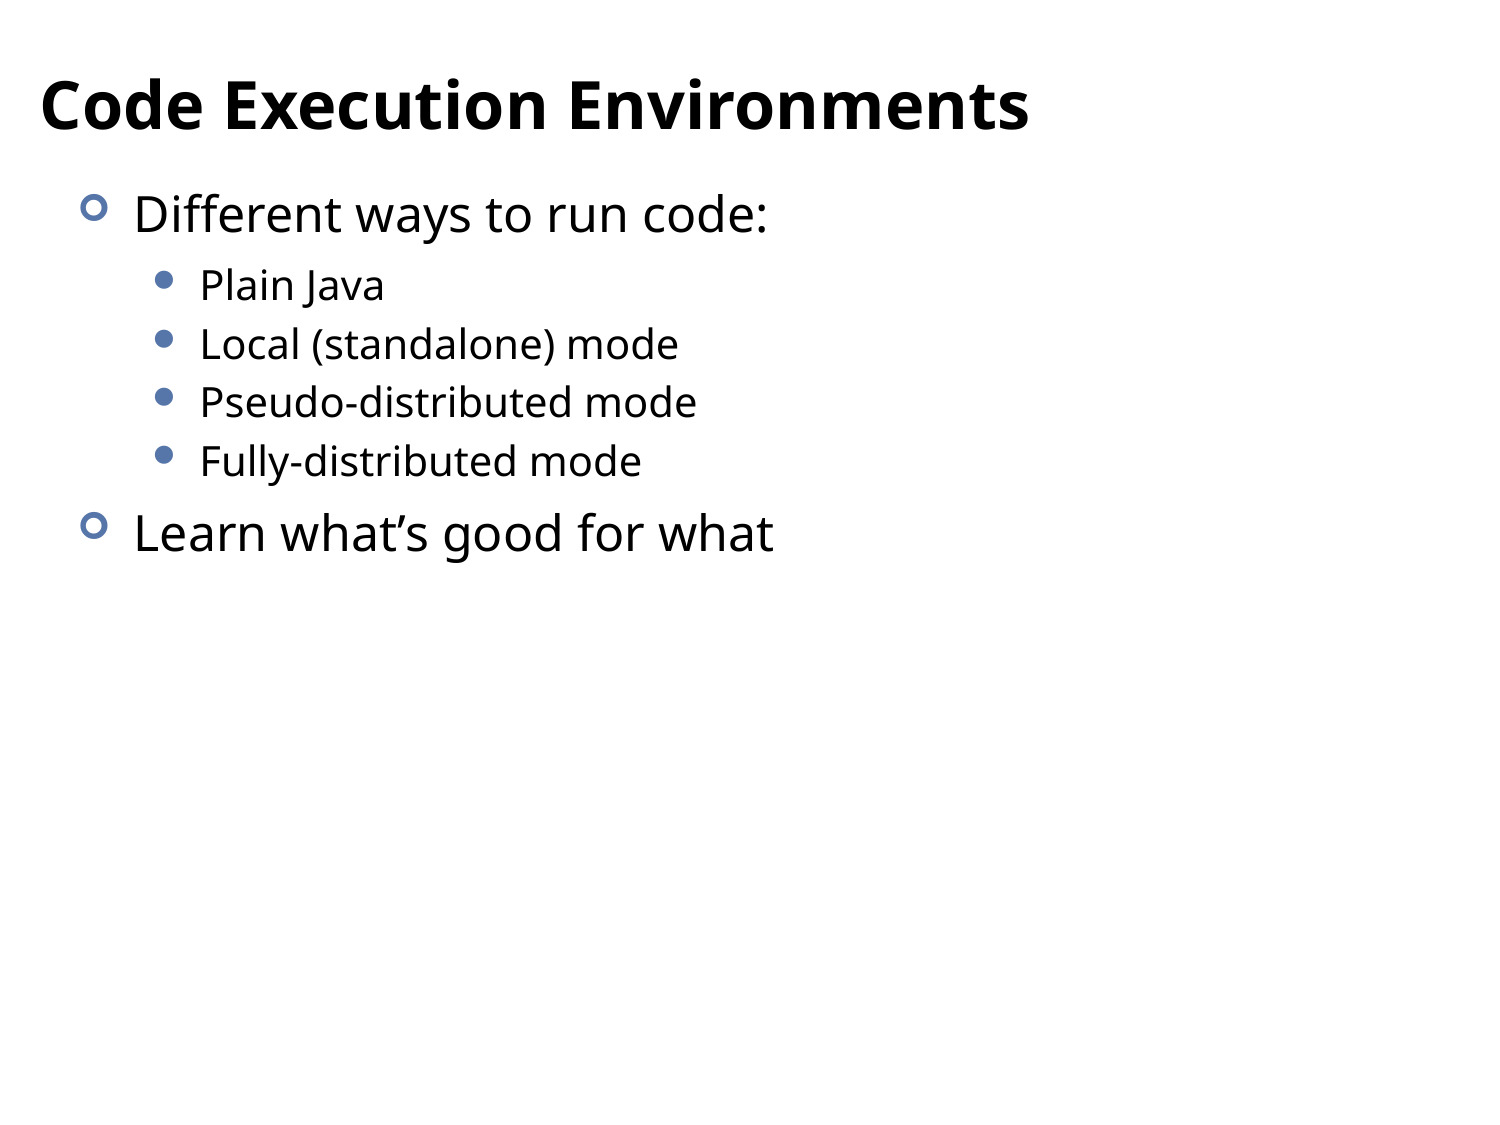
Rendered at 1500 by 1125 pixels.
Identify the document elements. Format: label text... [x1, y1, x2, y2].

title Code Execution Environments [24, 18, 1451, 188]
list Different ways to run code: Plain Java Local (standalone) mode Pseudo-distributed mode Fully-distributed mode Learn what’s good for what [62, 174, 1451, 1013]
